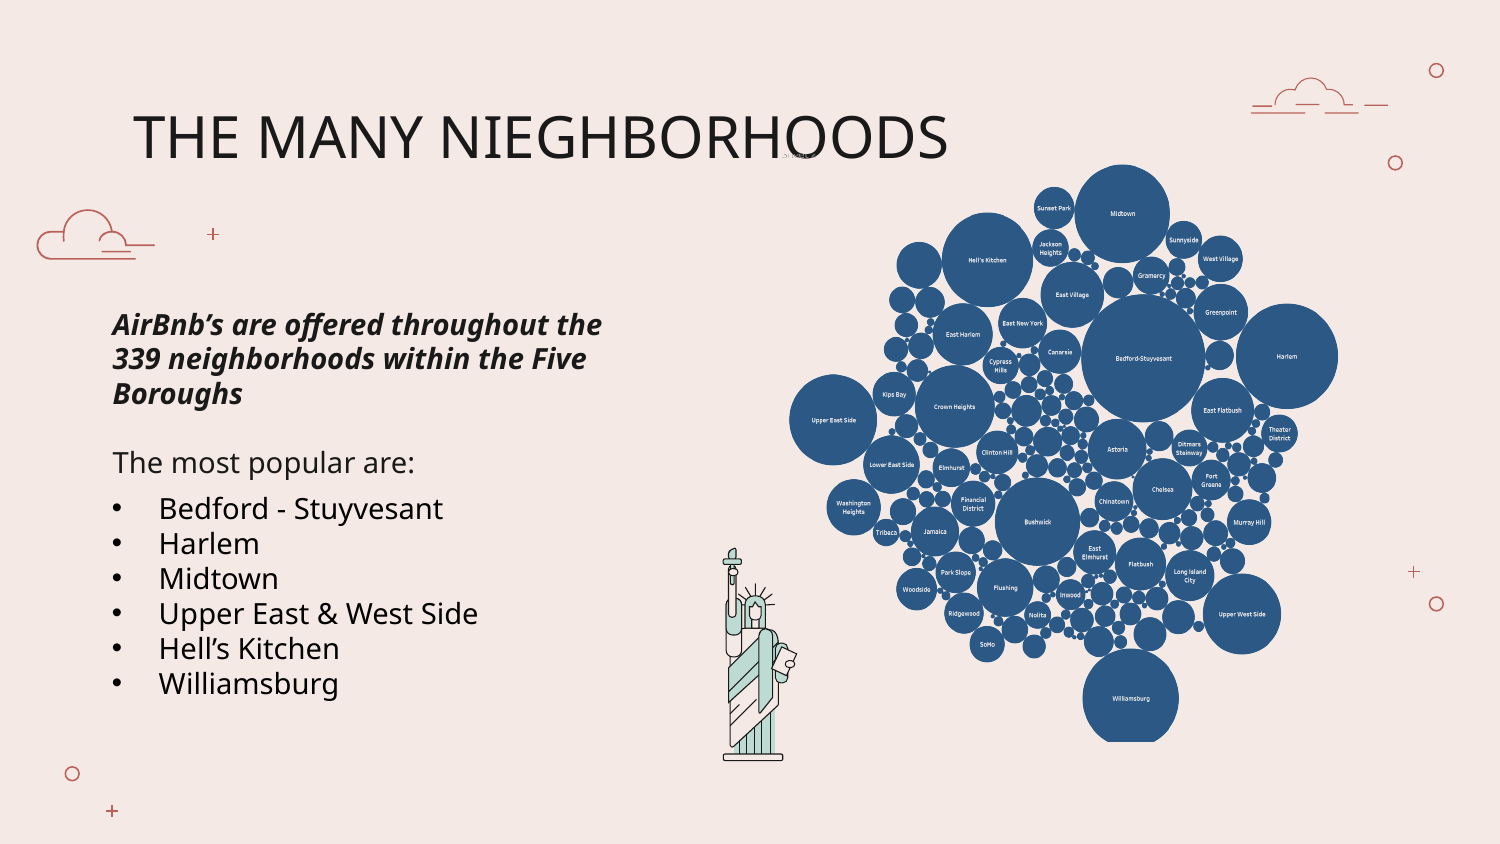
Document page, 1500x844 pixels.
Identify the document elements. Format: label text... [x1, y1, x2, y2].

subtitle AirBnb’s are offered throughout the 339 neighborhoods within the Five Boroughs The most popular are: [97, 291, 653, 482]
picture [780, 154, 1369, 742]
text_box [722, 547, 798, 762]
title THE MANY NIEGHBORHOODS [118, 88, 1382, 182]
text_box Bedford - Stuyvesant Harlem Midtown Upper East & West Side Hell’s Kitchen Williamsburg [97, 482, 758, 768]
